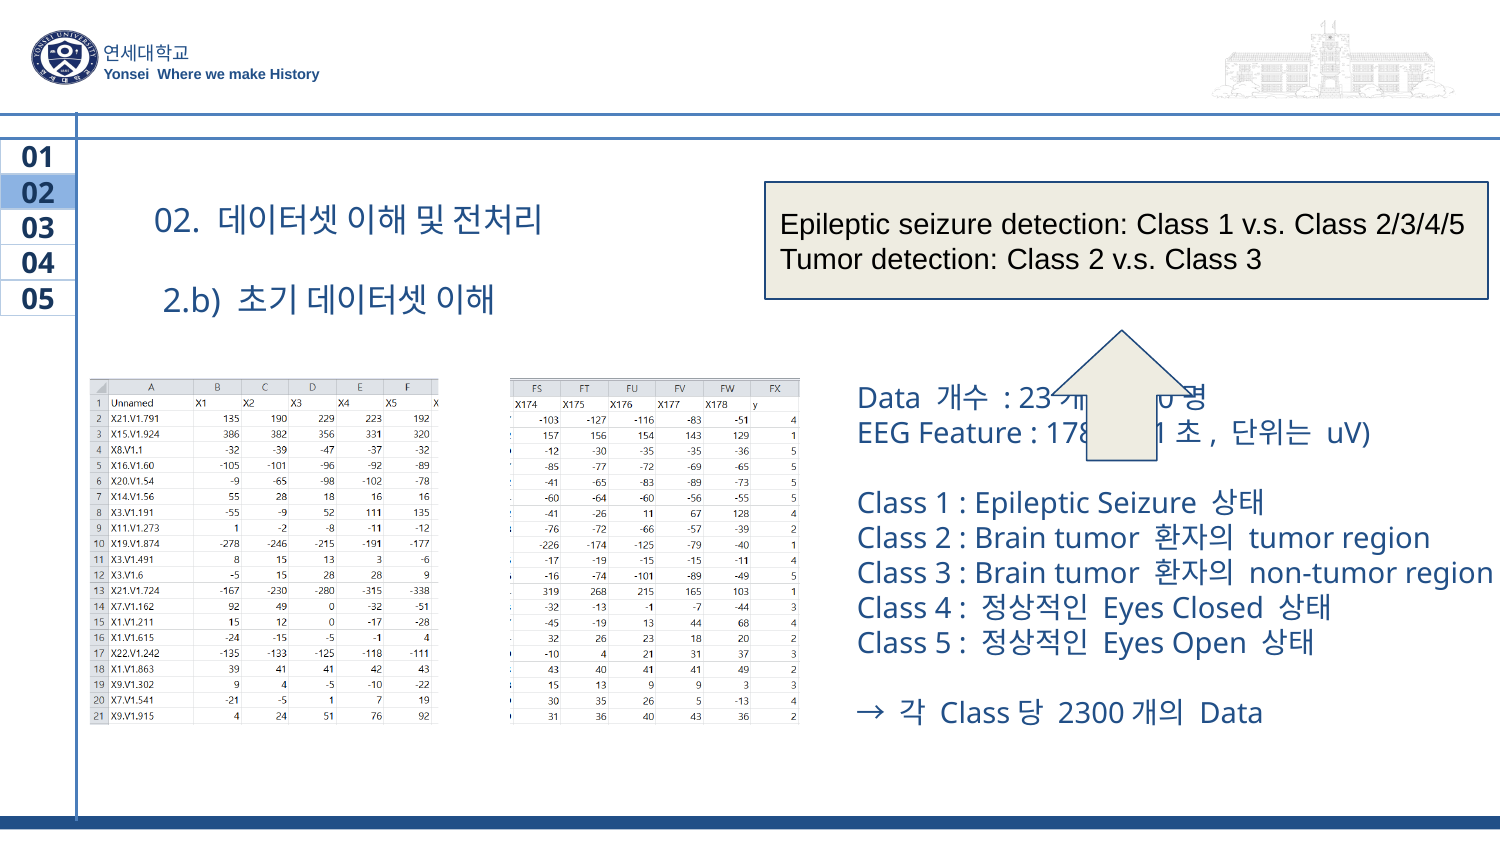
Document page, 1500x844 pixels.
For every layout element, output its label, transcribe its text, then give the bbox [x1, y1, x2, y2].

text_box [1051, 330, 1193, 461]
picture [510, 377, 800, 725]
picture [23, 24, 113, 91]
text_box 01 [0, 145, 72, 173]
text_box 연세대학교 Yonsei Where we make History [117, 32, 384, 90]
text_box Epileptic seizure detection: Class 1 v.s. Class 2/3/4/5 Tumor detection: Class 2 v.s. Class 3 [764, 182, 1488, 299]
text_box 04 [0, 244, 72, 280]
text_box [0, 816, 1500, 830]
text_box 02 [0, 173, 72, 209]
text_box 05 [0, 280, 72, 316]
picture [1186, 14, 1465, 99]
text_box Data 개수 : 23개 X 500명 EEG Feature : 178개 (1초, 단위는 uV) Class 1 : Epileptic Seizure 상태 Class 2 : Brain tumor 환자의 tumor region Class 3 : Brain tumor 환자의 non-tumor region Class 4 : 정상적인 Eyes Closed 상태 Class 5 : 정상적인 Eyes Open 상태 → 각 Class당 2300개의 Data [841, 372, 1500, 737]
text_box 03 [0, 209, 72, 244]
text_box 02. 데이터셋 이해 및 전처리 2.b) 초기 데이터셋 이해 . . . [138, 191, 1436, 726]
picture [89, 377, 439, 725]
